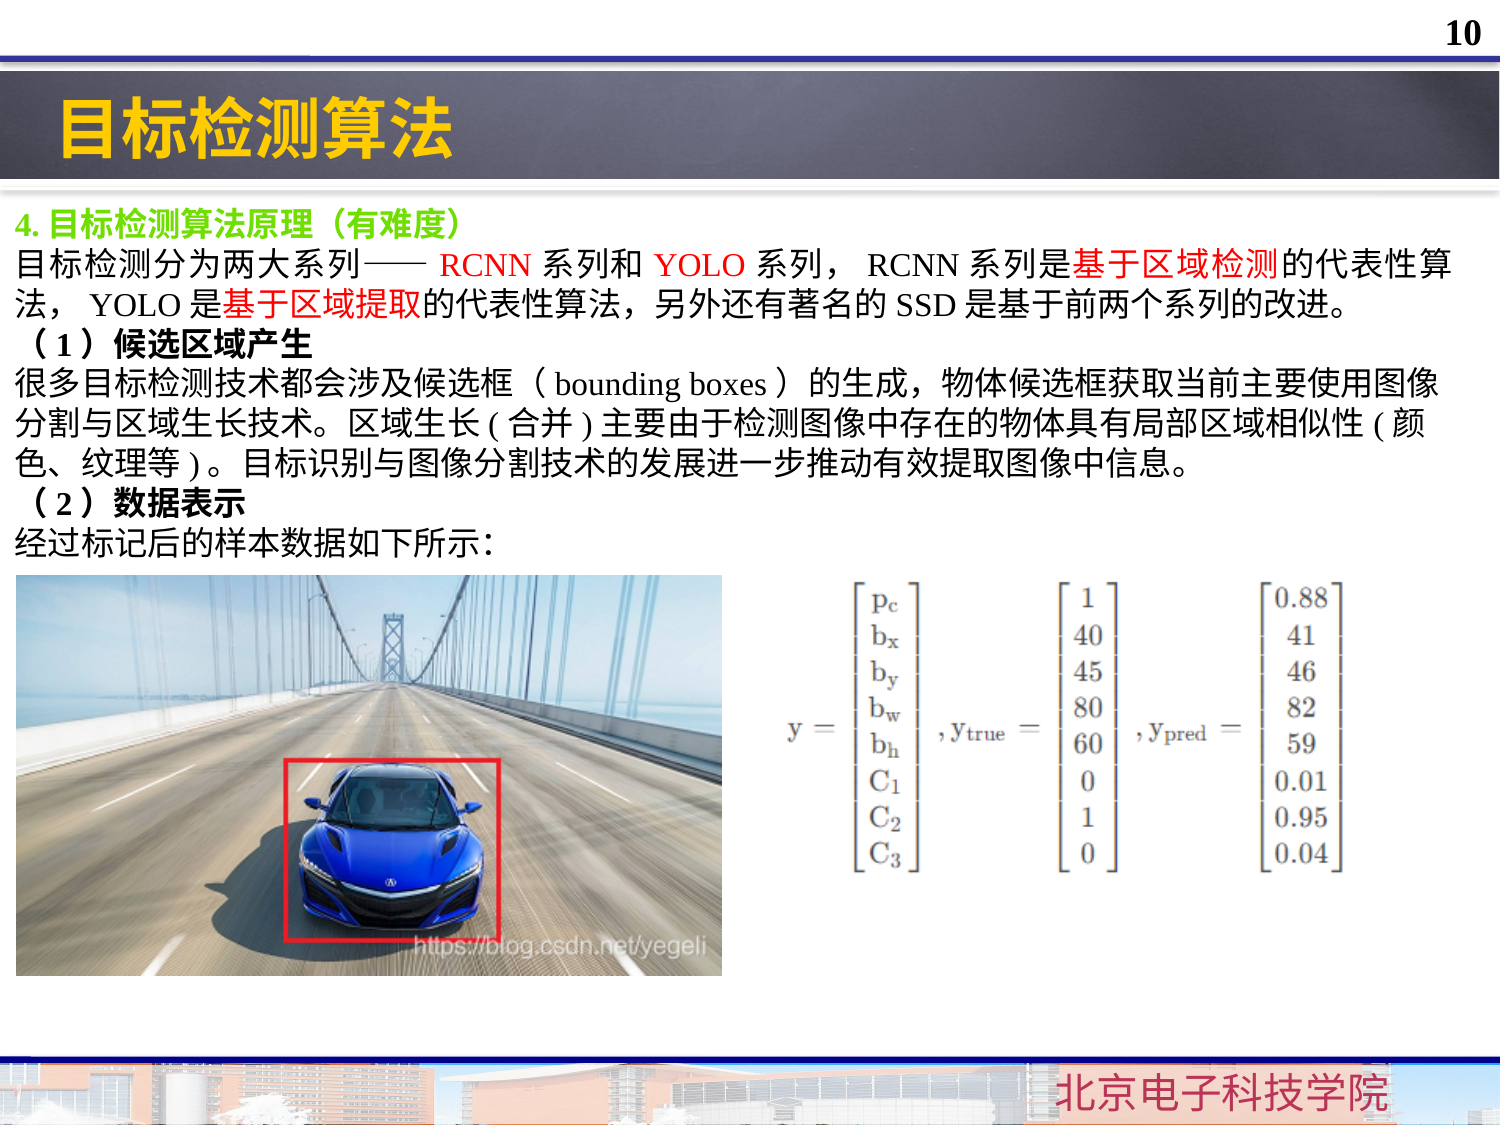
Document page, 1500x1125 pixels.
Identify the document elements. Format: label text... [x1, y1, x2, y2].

text_box 4.目标检测算法原理（有难度） 目标检测分为两大系列——RCNN系列和YOLO系列，RCNN系列是基于区域检测的代表性算法，YOLO是基于区域提取的代表性算法，另外还有著名的SSD是基于前两个系列的改进。 （1）候选区域产生 很多目标检测技术都会涉及候选框（bounding boxes）的生成，物体候选框获取当前主要使用图像分割与区域生长技术。区域生长(合并)主要由于检测图像中存在的物体具有局部区域相似性(颜色、纹理等)。目标识别与图像分割技术的发展进一步推动有效提取图像中信息。 （2）数据表示 经过标记后的样本数据如下所示： [0, 195, 1468, 610]
picture [16, 575, 722, 976]
picture [749, 562, 1363, 896]
text_box 目标检测算法 [39, 74, 1455, 179]
slide_number 10 [1317, 0, 1498, 54]
